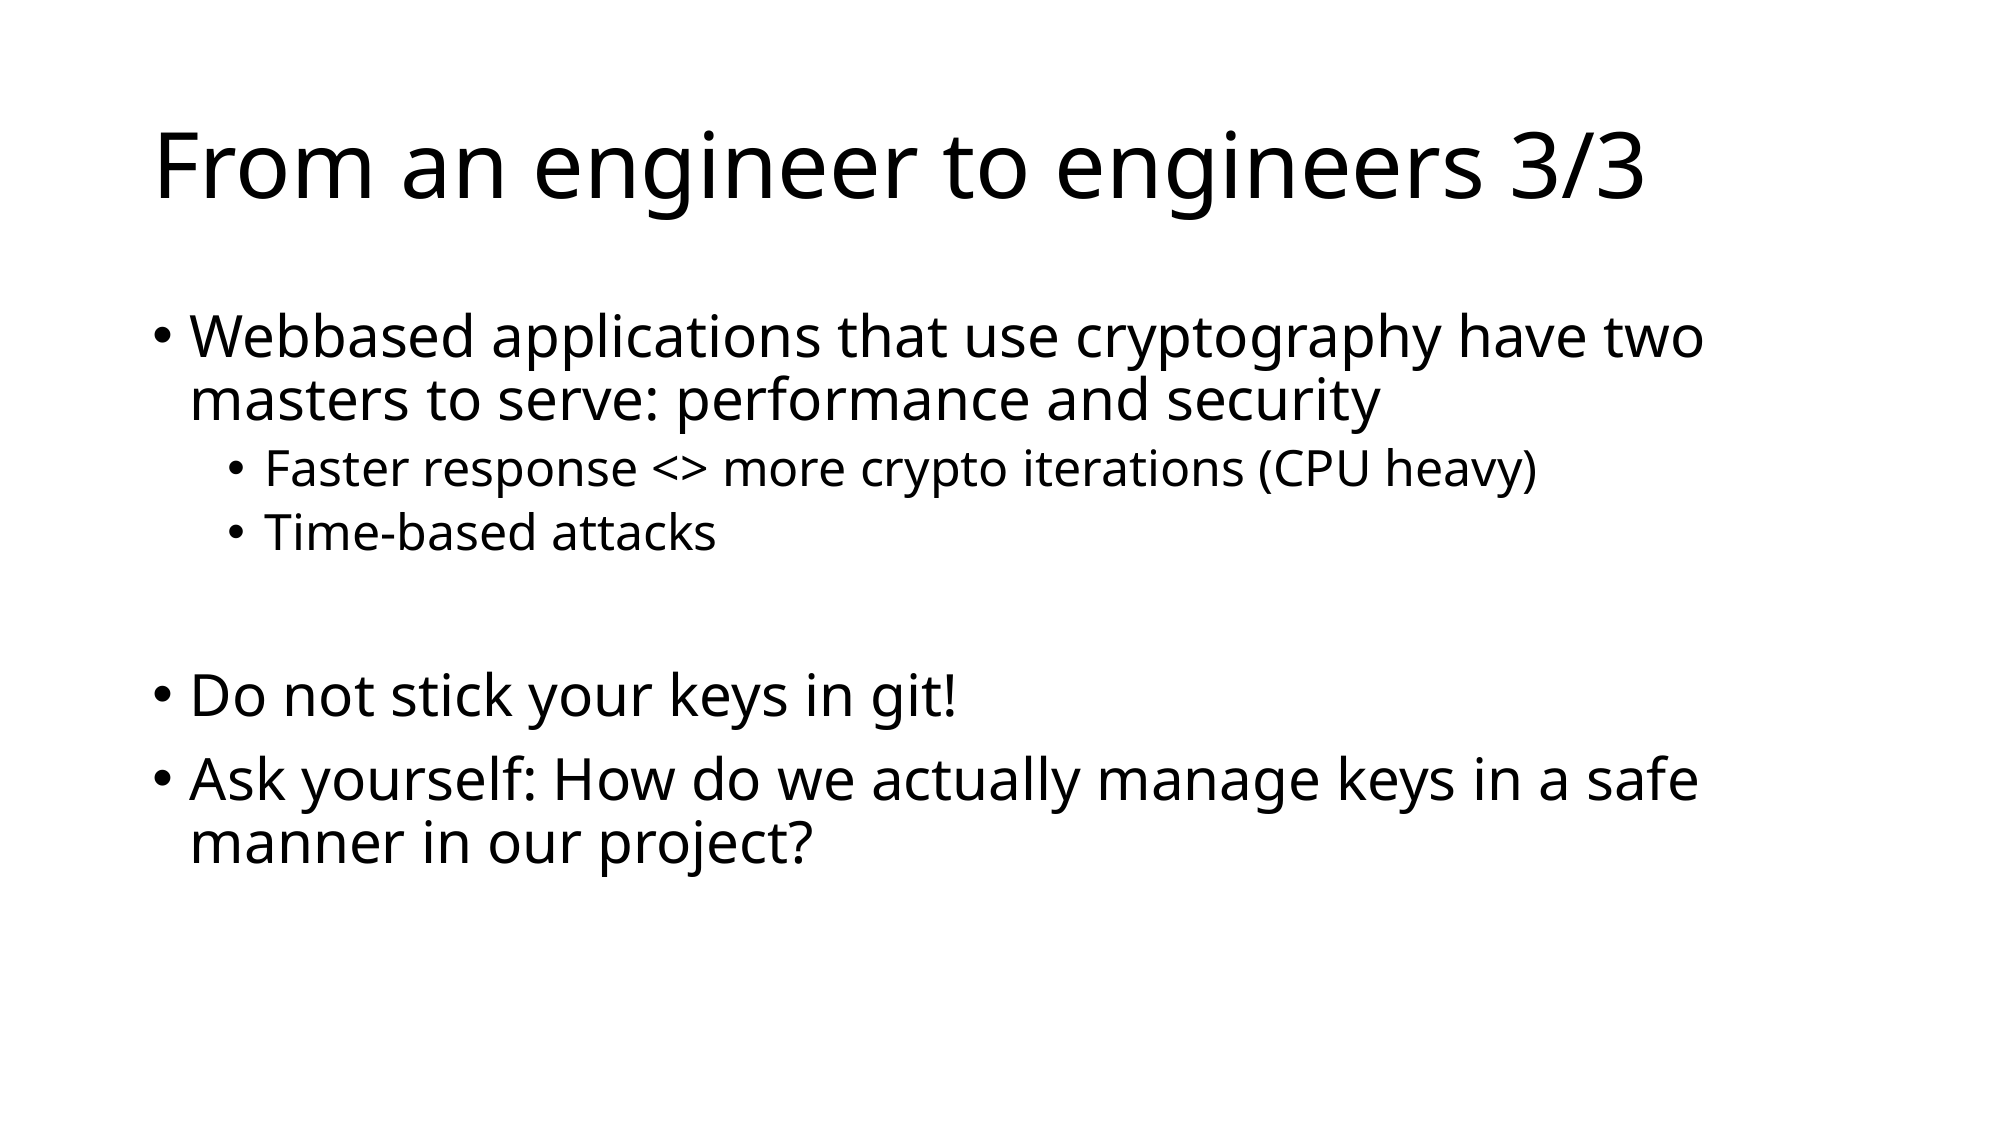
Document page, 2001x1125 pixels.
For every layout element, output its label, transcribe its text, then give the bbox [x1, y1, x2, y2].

list Webbased applications that use cryptography have two masters to serve: performance and security Faster response <> more crypto iterations (CPU heavy) Time-based attacks Do not stick your keys in git! Ask yourself: How do we actually manage keys in a safe manner in our project? [137, 299, 1863, 1014]
title From an engineer to engineers 3/3 [137, 59, 1863, 278]
